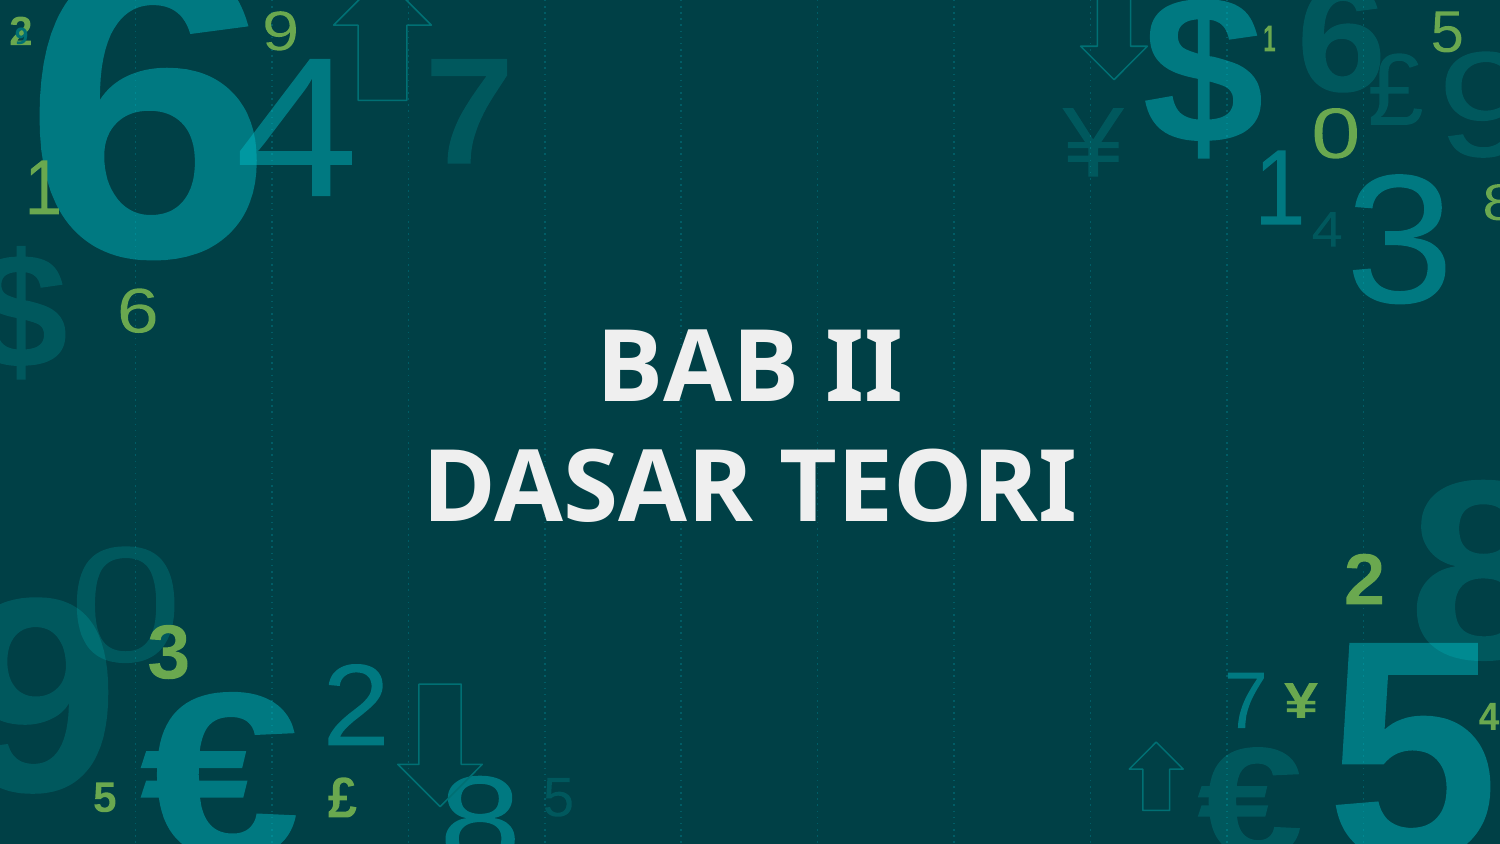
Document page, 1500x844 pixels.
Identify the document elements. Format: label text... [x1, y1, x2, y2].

slide_number 9 [0, 6, 91, 66]
title BAB II DASAR TEORI [272, 326, 1228, 517]
